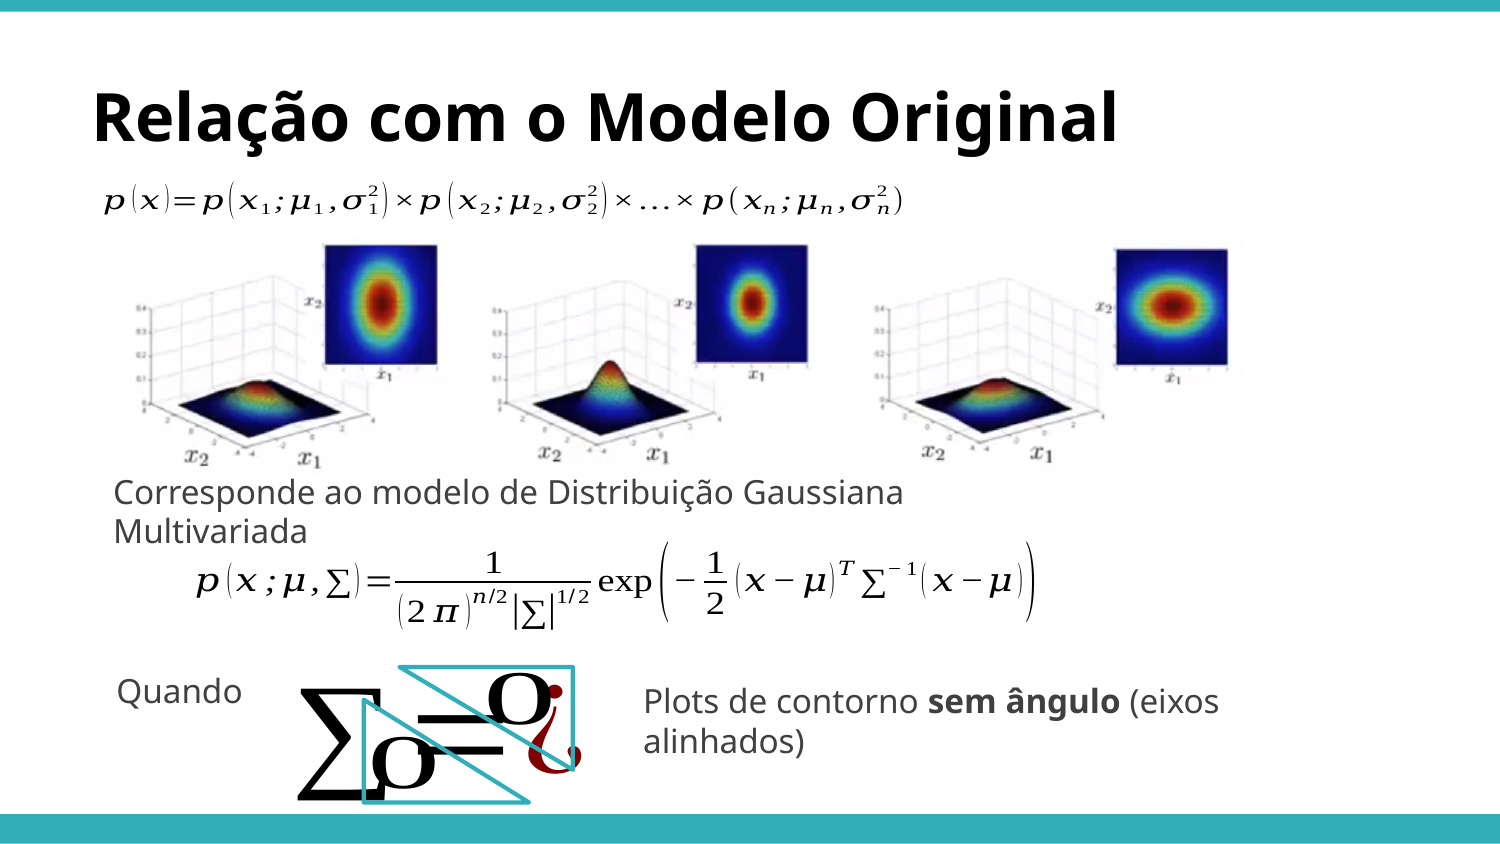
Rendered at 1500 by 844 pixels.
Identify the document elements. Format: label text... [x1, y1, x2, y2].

text_box Corresponde ao modelo de Distribuição Gaussiana Multivariada [98, 485, 1069, 541]
text_box Quando [101, 660, 1073, 720]
text_box [397, 664, 575, 772]
text_box [361, 697, 532, 805]
text_box Relação com o Modelo Original [76, 67, 1223, 162]
text_box Plots de contorno sem ângulo (eixos alinhados) [628, 690, 1353, 750]
picture [97, 237, 1245, 477]
